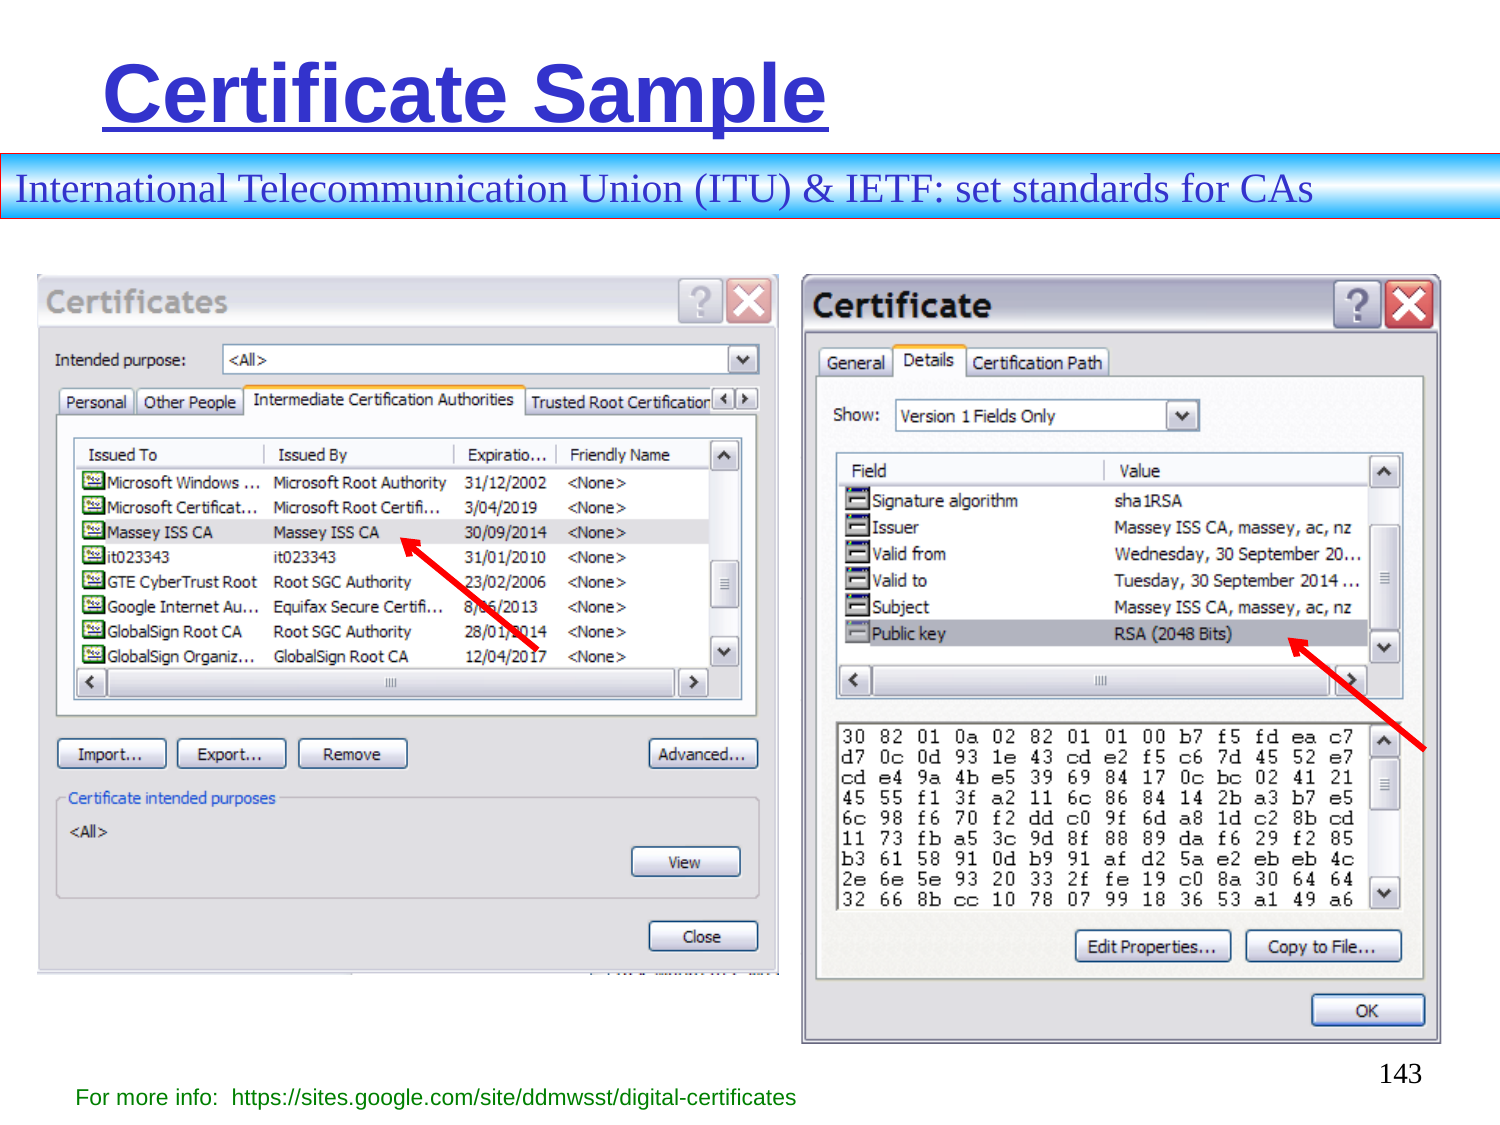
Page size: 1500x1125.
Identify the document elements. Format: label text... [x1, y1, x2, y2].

title Certificate Sample [87, 24, 1363, 153]
text_box For more info: https://sites.google.com/site/ddmwsst/digital-certificates [60, 1074, 813, 1118]
text_box International Telecommunication Union (ITU) & IETF: set standards for CAs [0, 153, 1500, 219]
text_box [399, 537, 538, 651]
picture [37, 274, 779, 976]
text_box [1287, 637, 1426, 751]
picture [799, 274, 1443, 1044]
